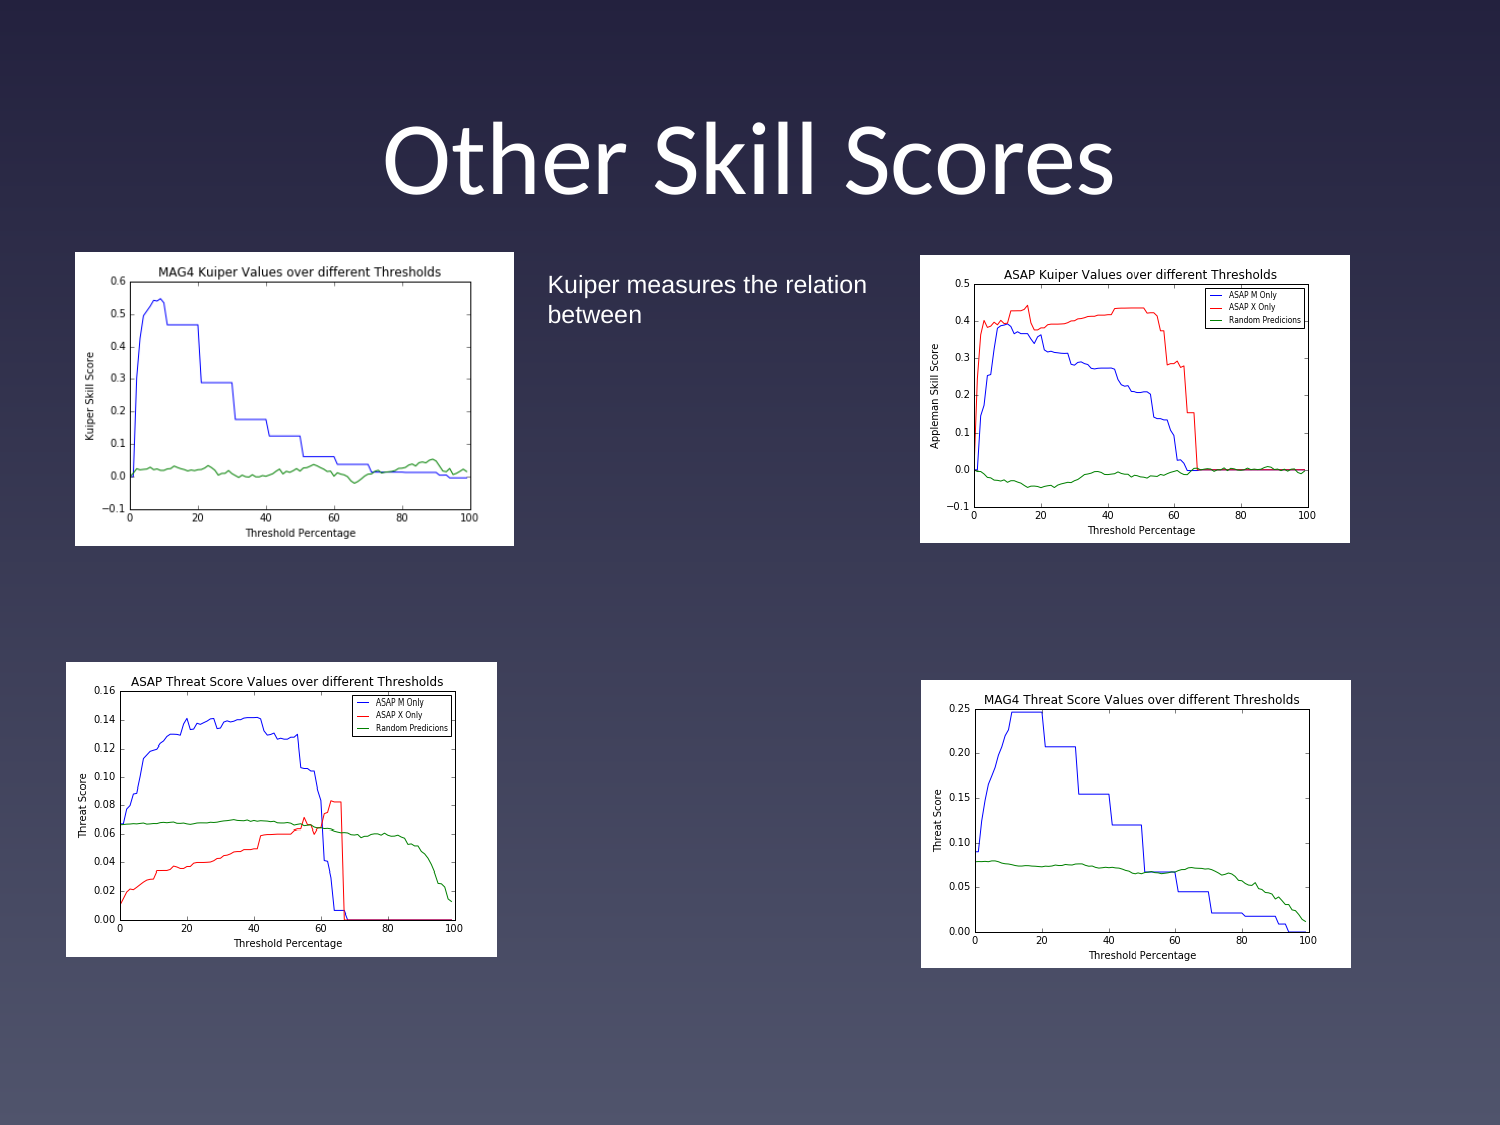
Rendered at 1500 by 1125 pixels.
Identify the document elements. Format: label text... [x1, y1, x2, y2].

text_box Kuiper measures the relation between [532, 253, 902, 525]
picture [66, 662, 497, 957]
picture [919, 255, 1350, 543]
picture [920, 680, 1351, 968]
title Other Skill Scores [75, 75, 1425, 263]
picture [74, 252, 514, 546]
